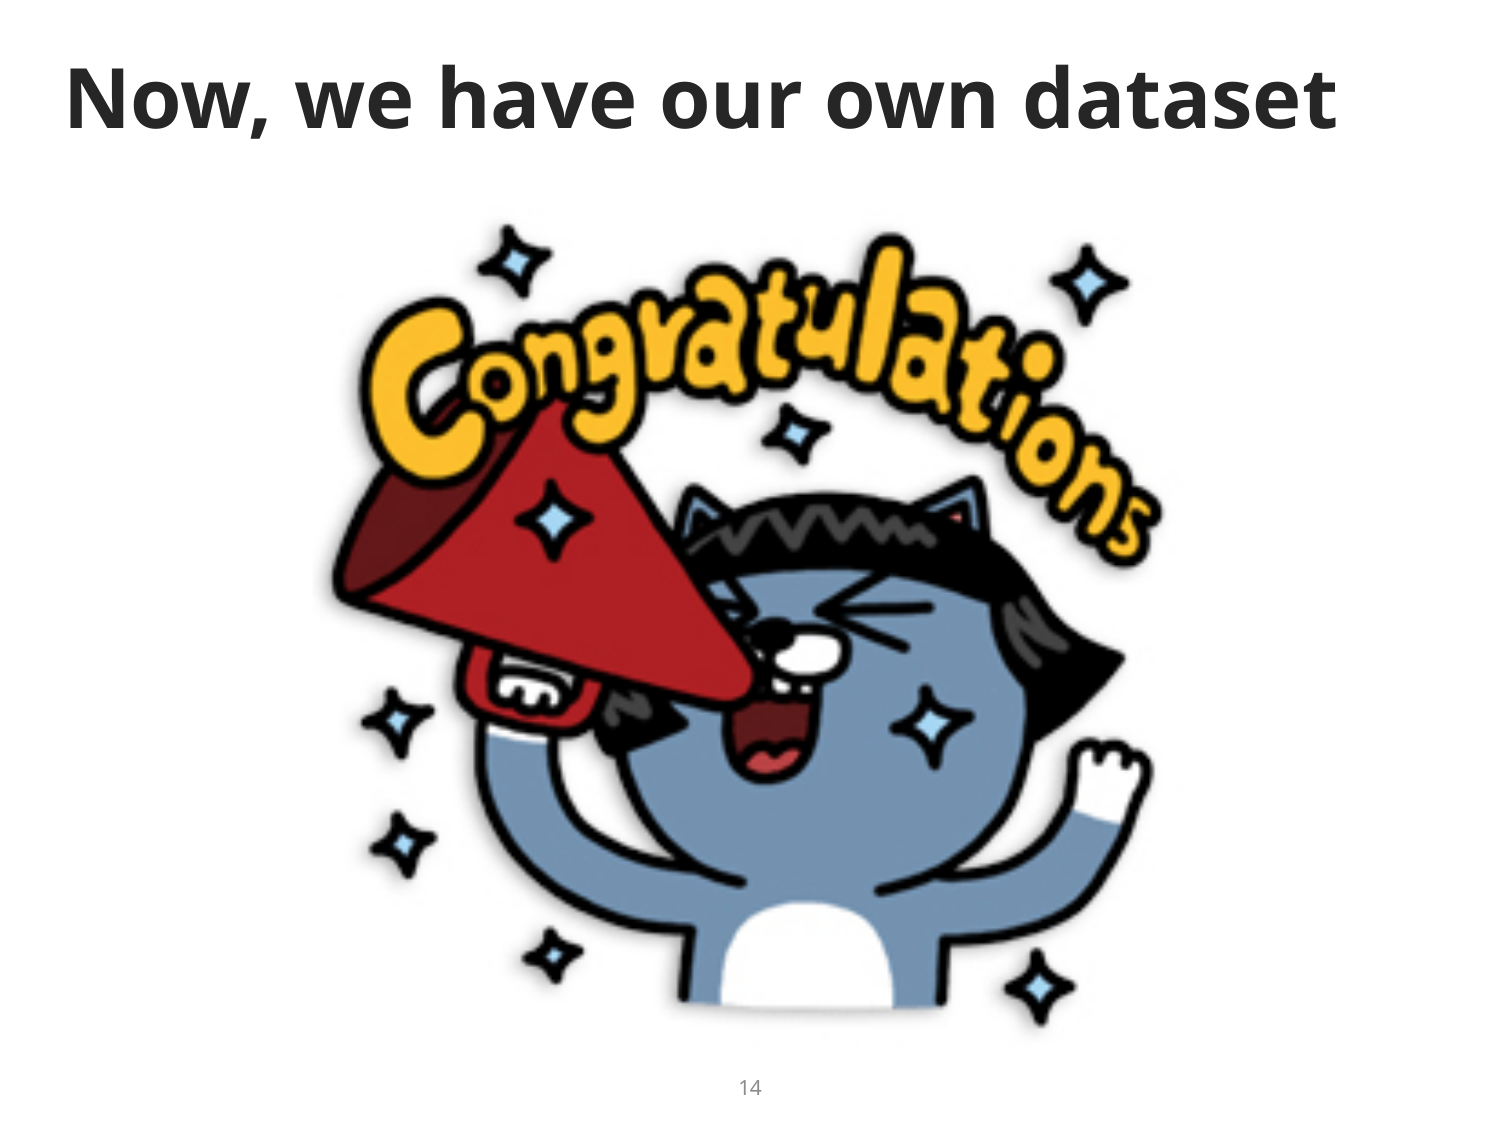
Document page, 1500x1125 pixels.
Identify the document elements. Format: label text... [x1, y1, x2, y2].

title Now, we have our own dataset [48, 41, 1456, 149]
picture [312, 179, 1188, 1048]
slide_number 14 [575, 1058, 925, 1119]
